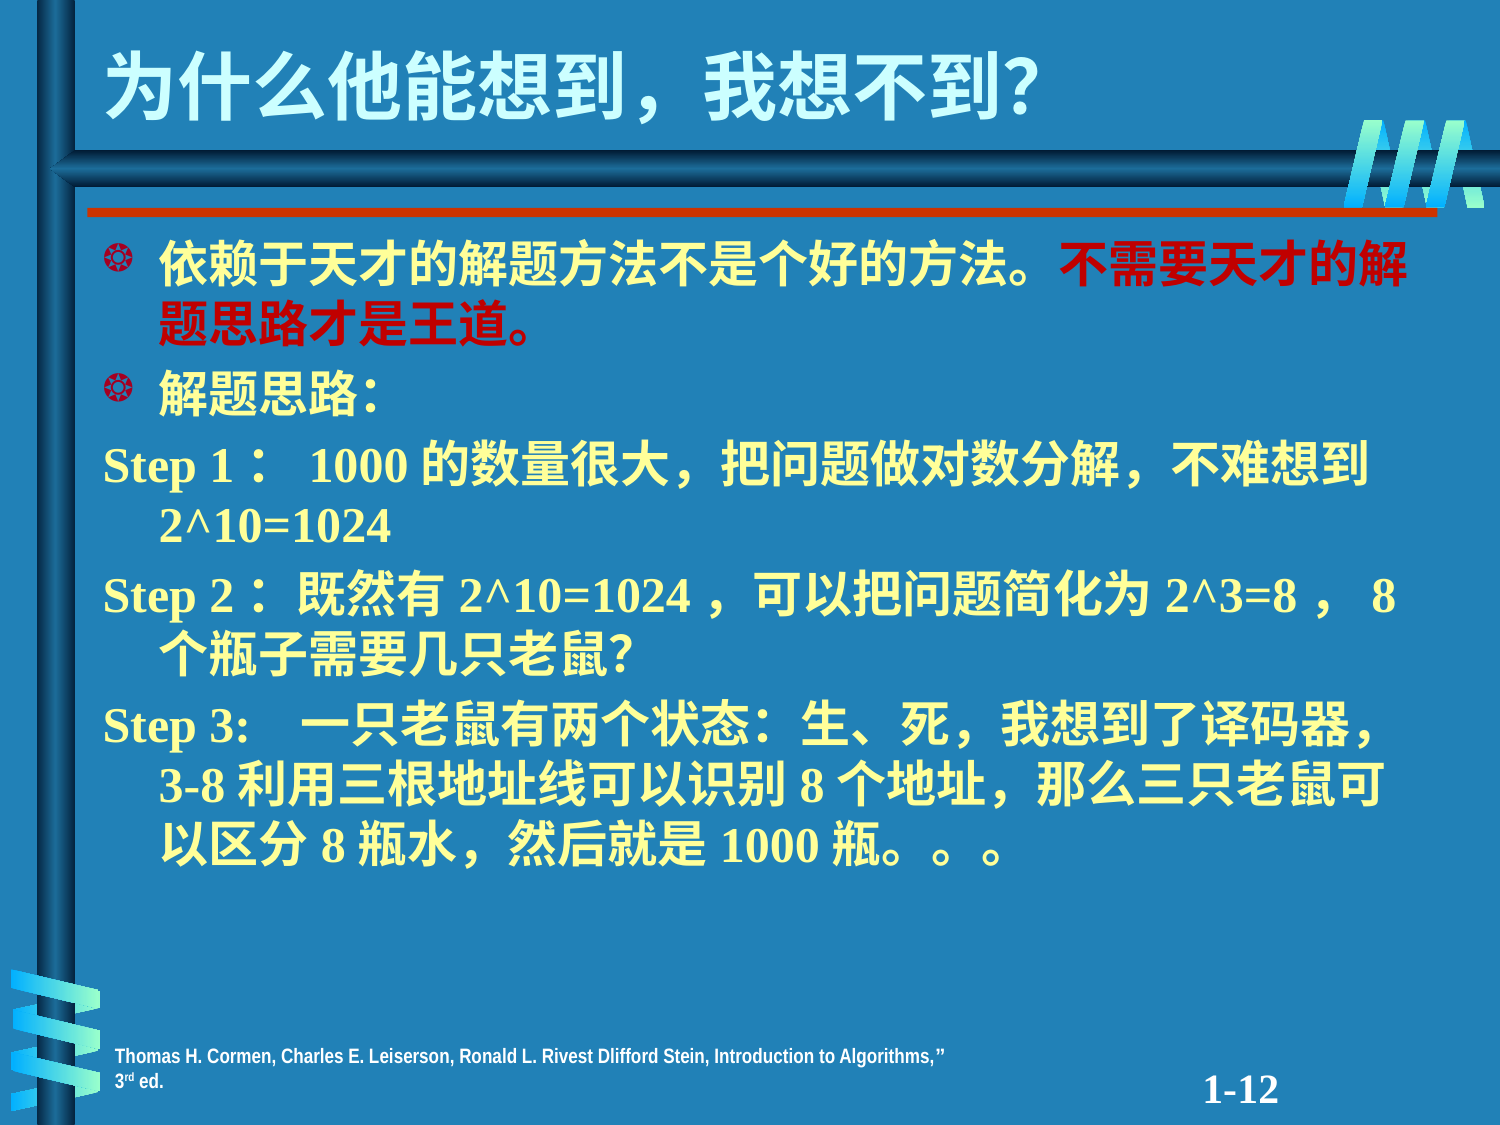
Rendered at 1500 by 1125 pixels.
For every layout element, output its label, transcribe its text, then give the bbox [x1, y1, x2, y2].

title 为什么他能想到，我想不到？ [87, 12, 1363, 138]
list 依赖于天才的解题方法不是个好的方法。不需要天才的解题思路才是王道。 解题思路： Step 1：1000的数量很大，把问题做对数分解，不难想到2^10=1024 Step 2：既然有2^10=1024，可以把问题简化为2^3=8，8个瓶子需要几只老鼠？ Step 3: 一只老鼠有两个状态：生、死，我想到了译码器，3-8利用三根地址线可以识别8个地址，那么三只老鼠可以区分8瓶水，然后就是1000瓶。。。 [87, 224, 1450, 1063]
slide_number 1-12 [1187, 1054, 1500, 1105]
